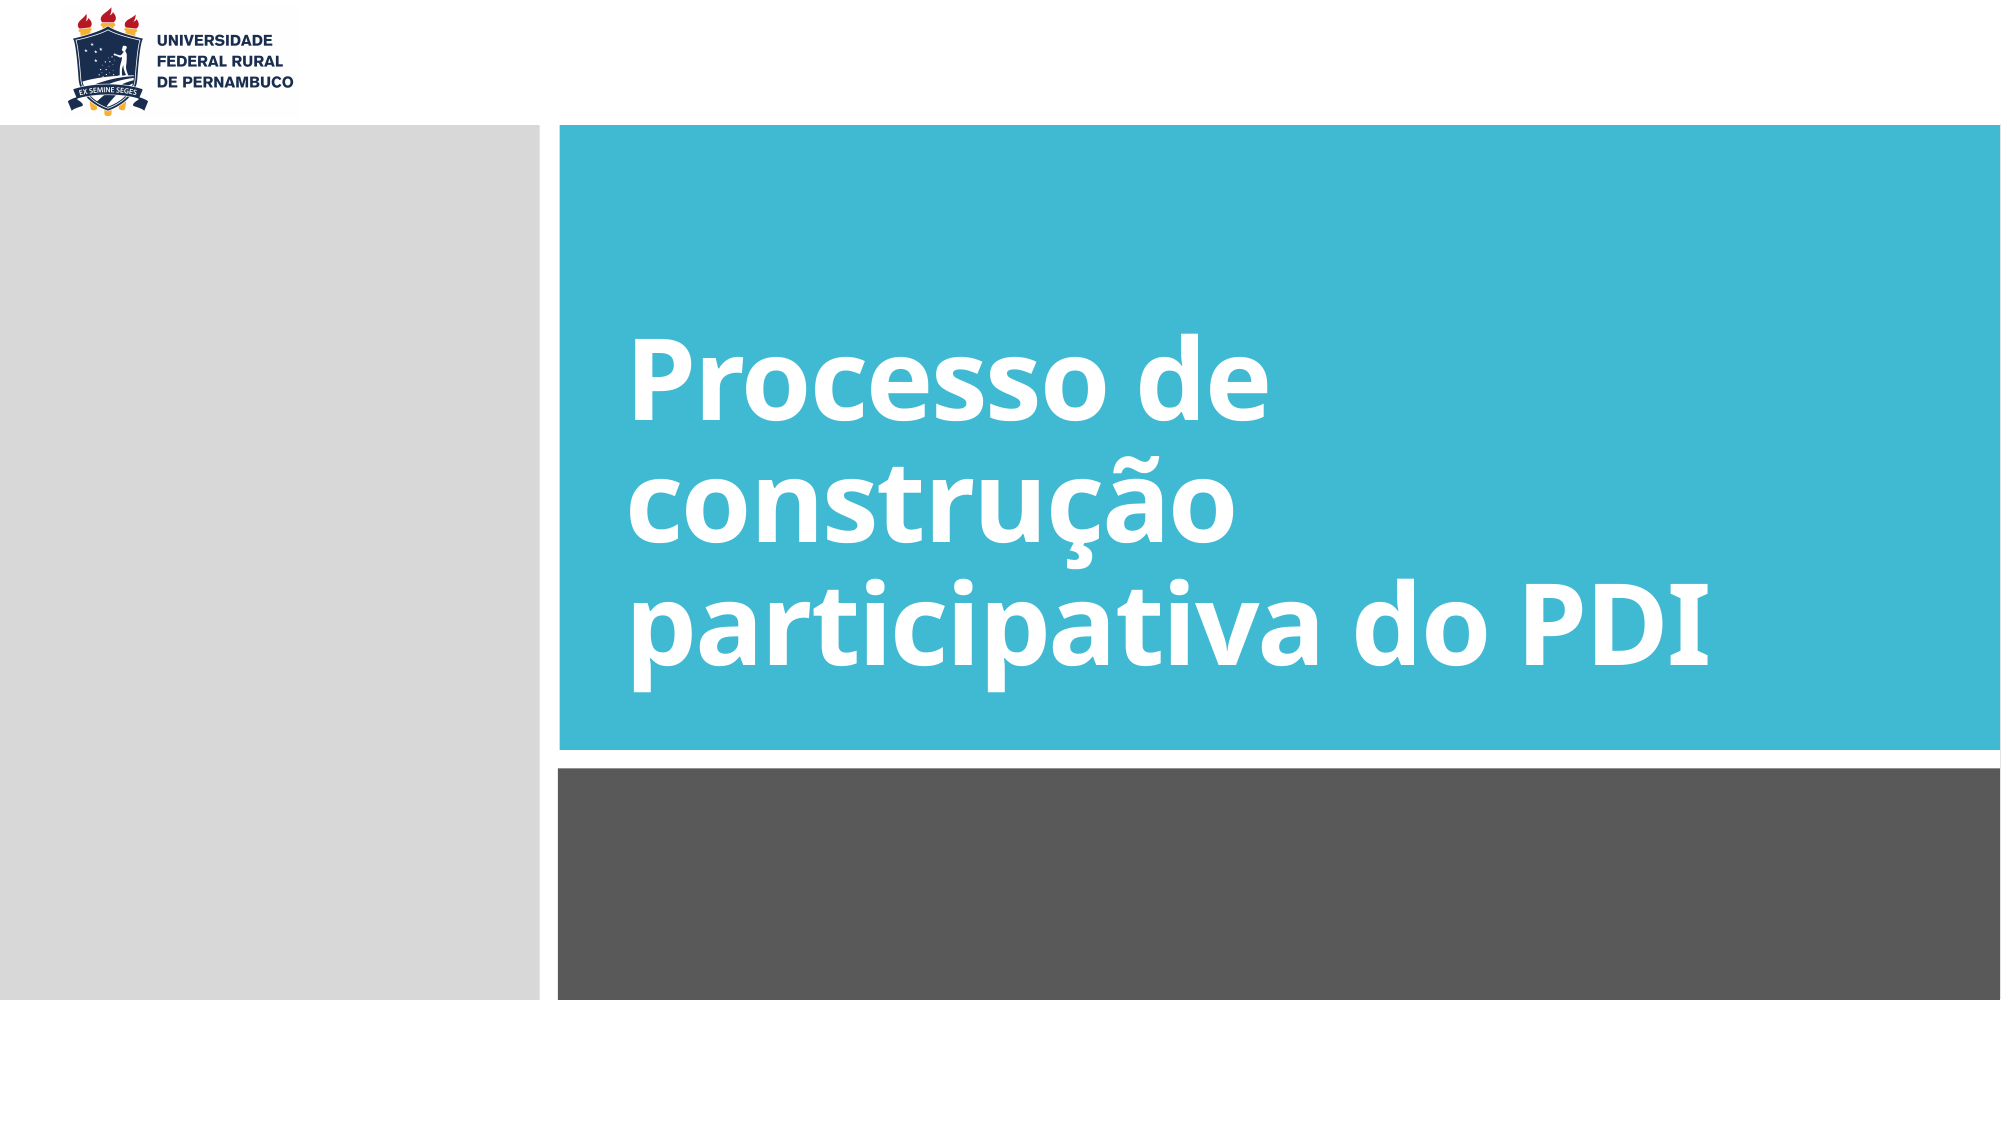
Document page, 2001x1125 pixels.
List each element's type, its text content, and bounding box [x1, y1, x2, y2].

text_box [557, 768, 2000, 1001]
text_box [559, 124, 2000, 751]
text_box [0, 0, 2000, 1125]
text_box [0, 124, 541, 1001]
title Processo de construção participativa do PDI [610, 213, 1790, 698]
picture [61, 5, 300, 118]
